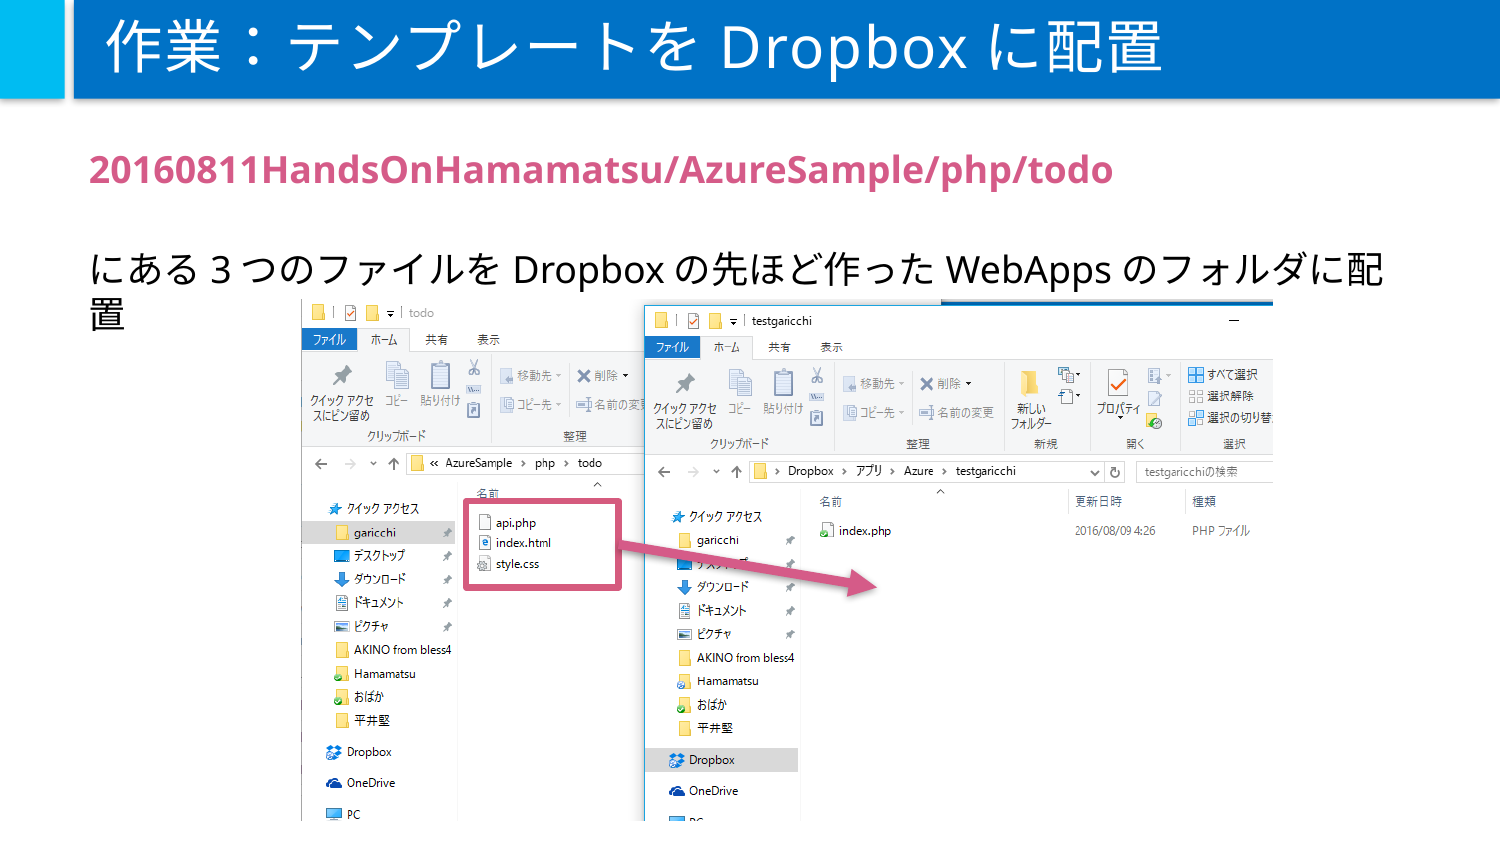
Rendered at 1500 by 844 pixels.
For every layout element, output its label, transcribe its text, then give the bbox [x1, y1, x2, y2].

picture [301, 298, 1273, 821]
text_box 20160811HandsOnHamamatsu/AzureSample/php/todo [74, 138, 1280, 199]
title 作業：テンプレートをDropboxに配置 [74, 0, 1500, 99]
text_box にある3つのファイルをDropboxの先ほど作ったWebAppsのフォルダに配置 [74, 238, 1432, 344]
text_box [618, 544, 878, 588]
